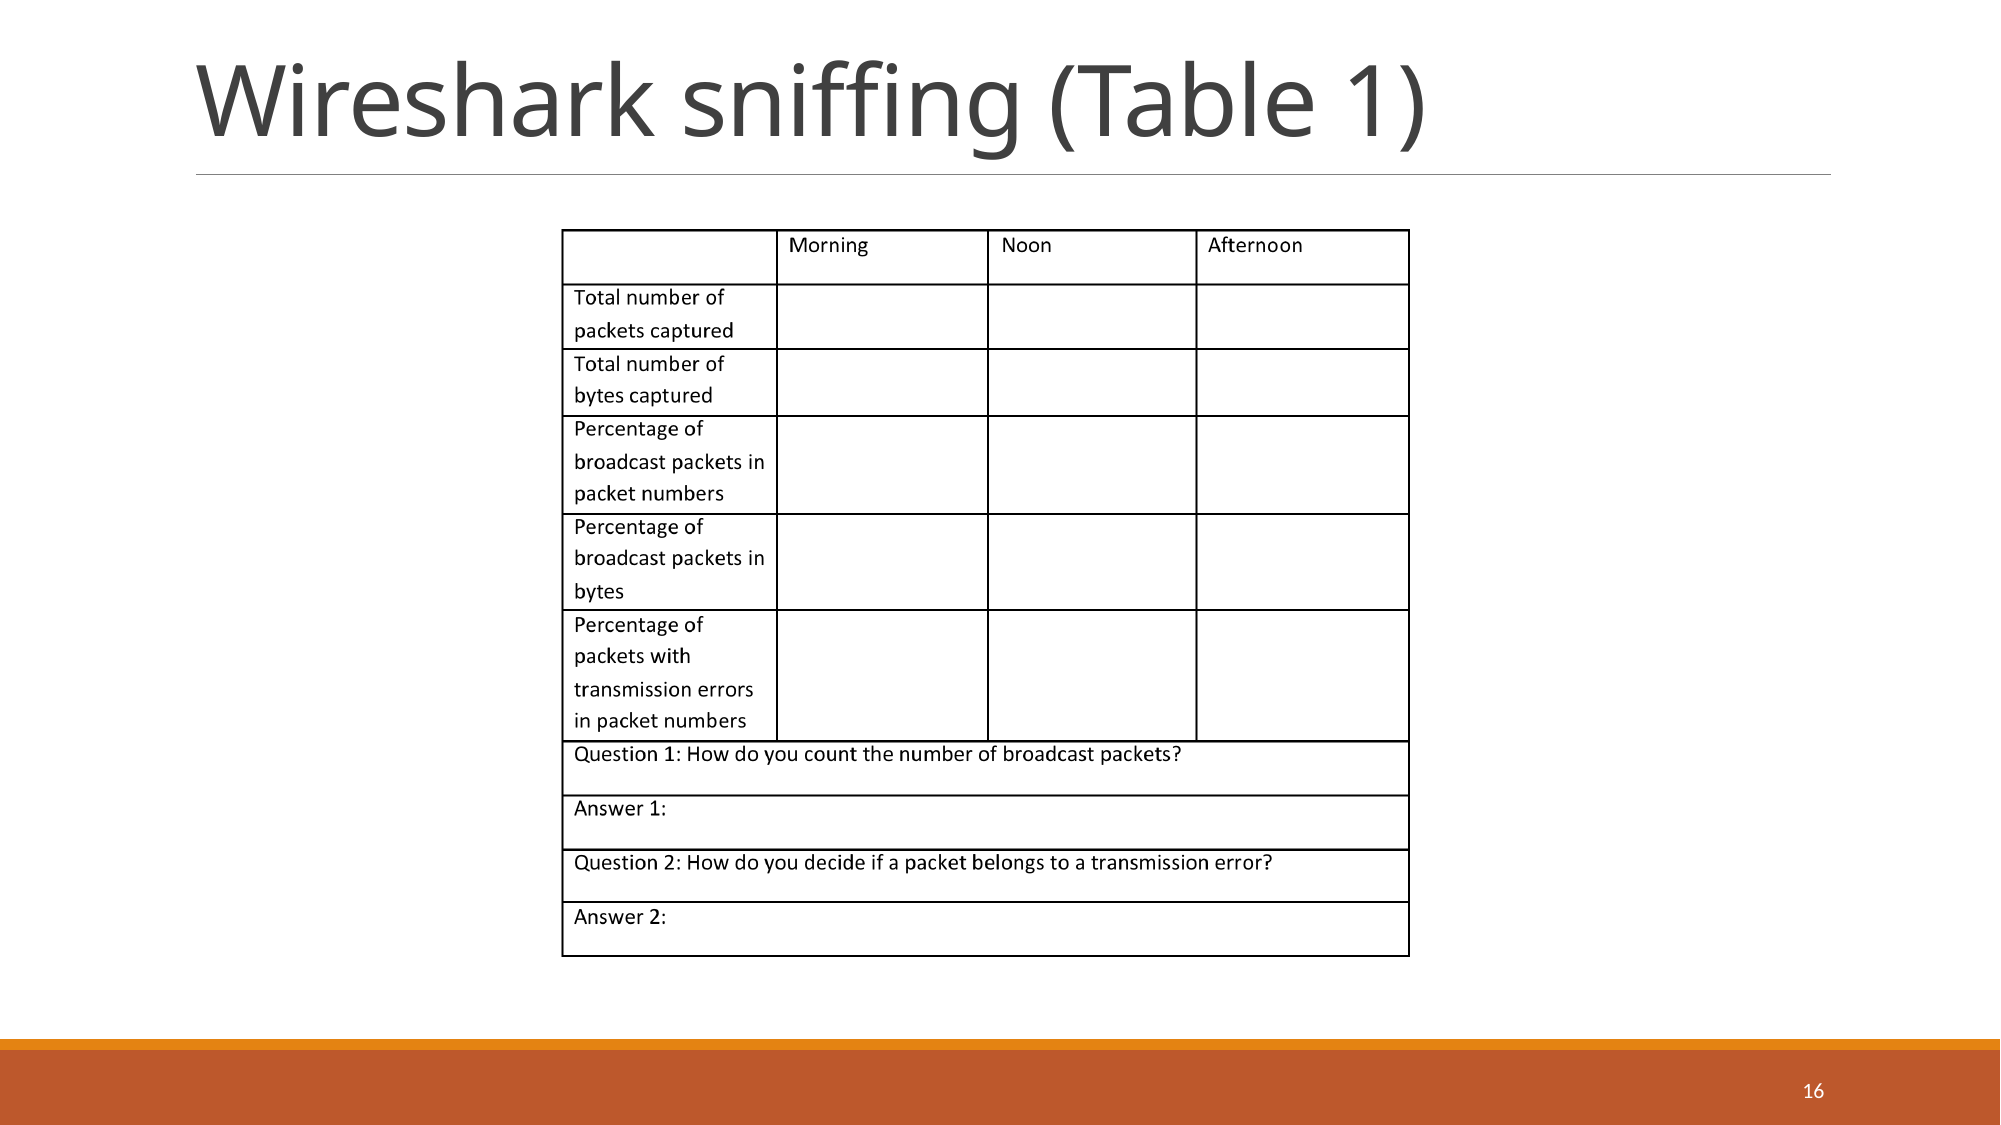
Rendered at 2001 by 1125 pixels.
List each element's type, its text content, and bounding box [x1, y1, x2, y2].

title Wireshark sniffing (Table 1) [180, 47, 1830, 164]
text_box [486, 229, 1561, 1010]
slide_number 16 [1624, 1059, 1840, 1120]
